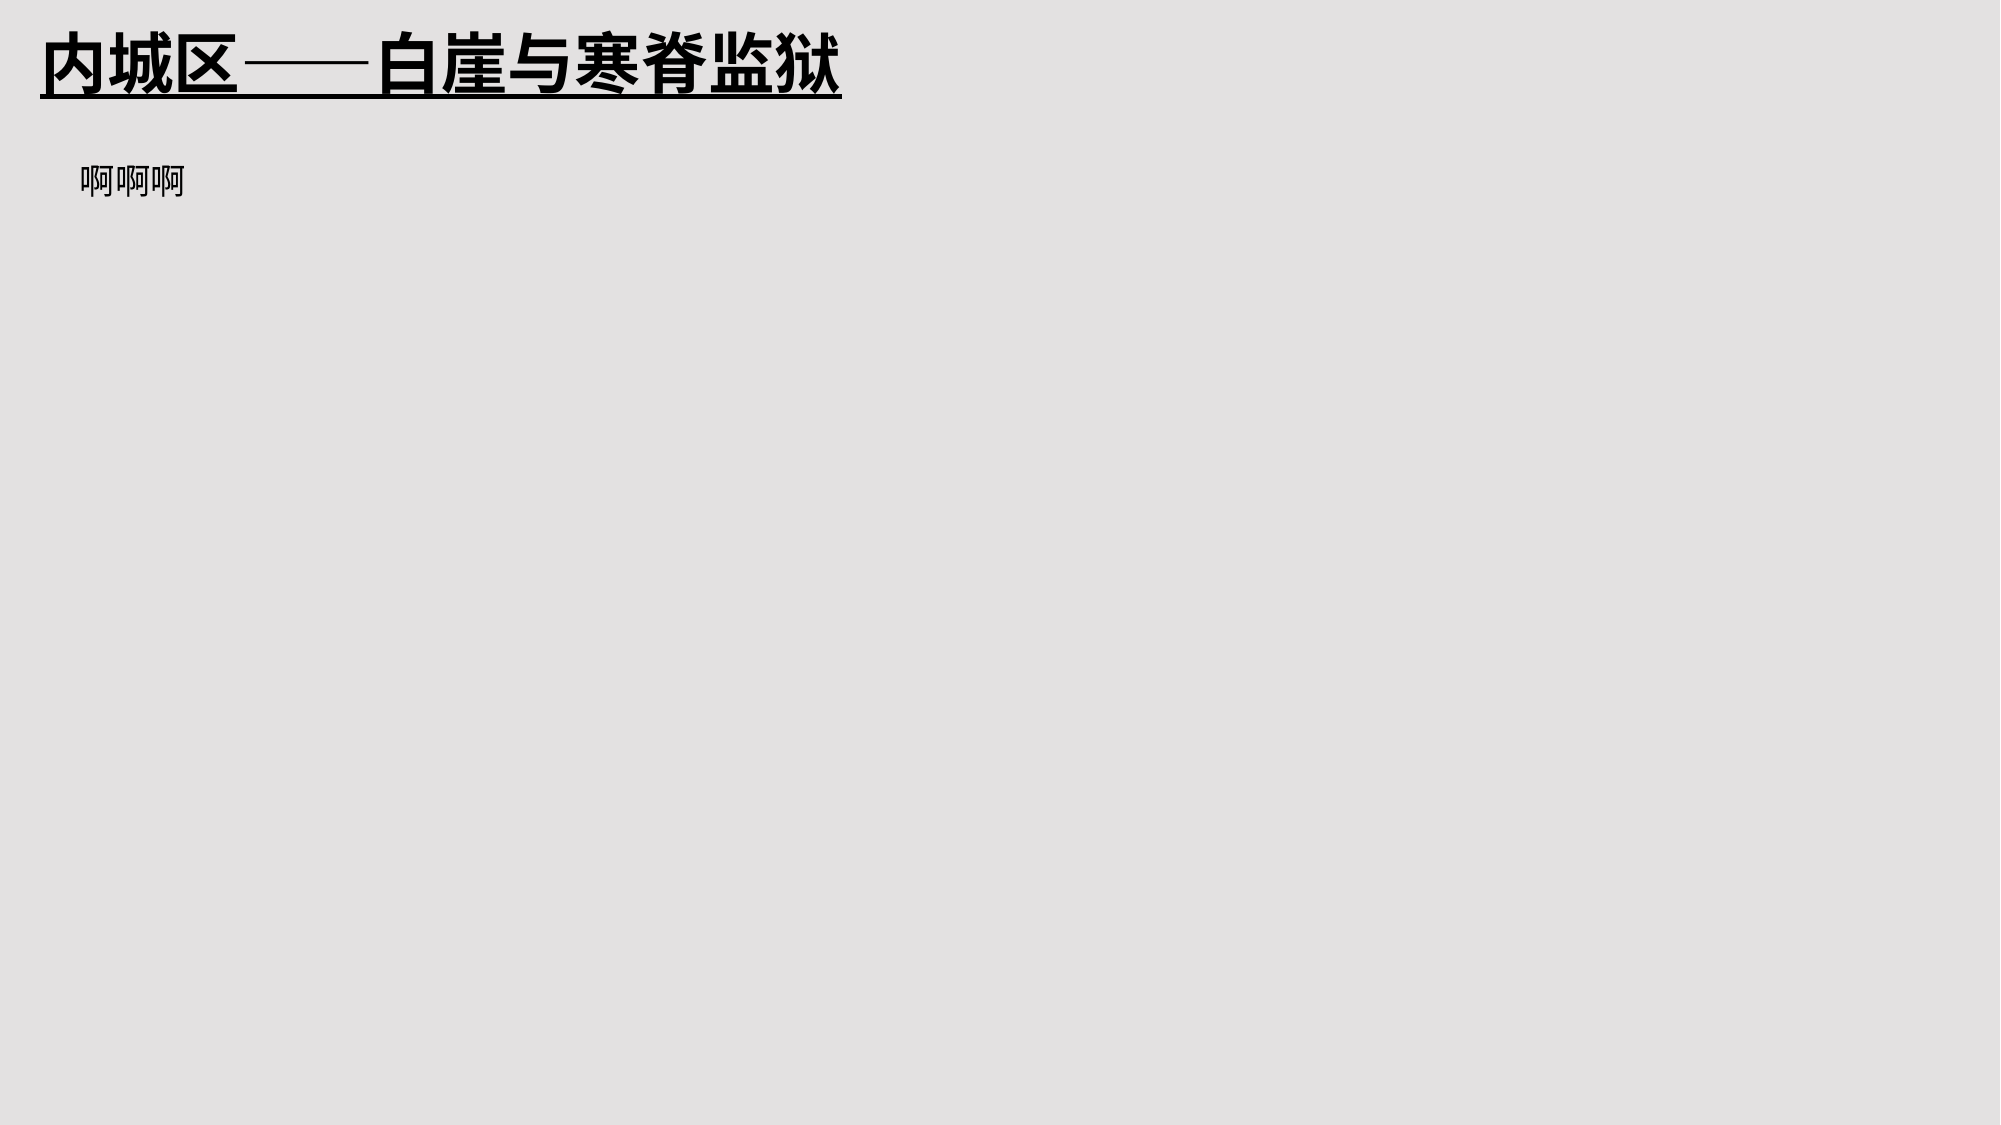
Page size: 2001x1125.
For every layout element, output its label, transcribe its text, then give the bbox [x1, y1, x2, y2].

text_box 啊啊啊 [64, 151, 1297, 209]
text_box 内城区——白崖与寒脊监狱 [25, 14, 857, 110]
